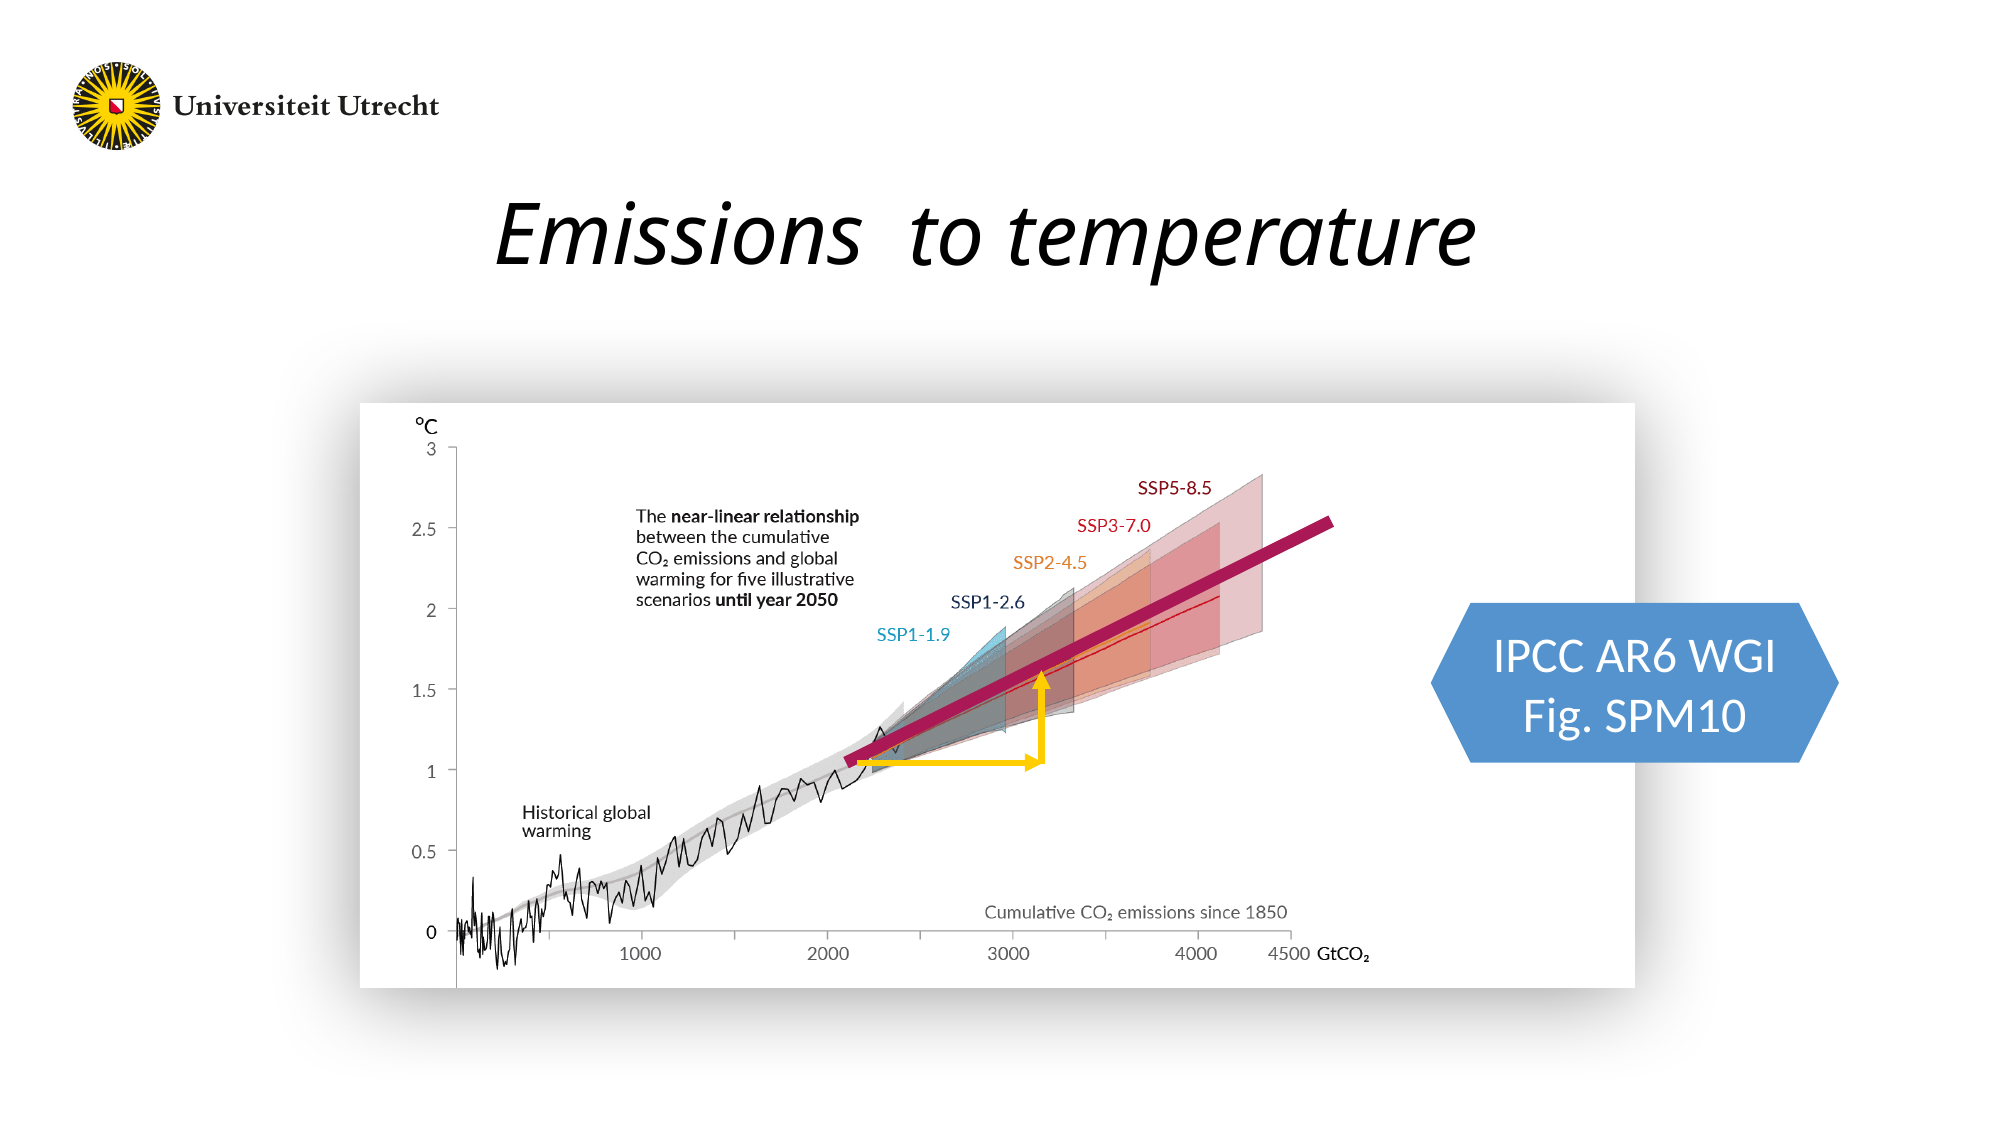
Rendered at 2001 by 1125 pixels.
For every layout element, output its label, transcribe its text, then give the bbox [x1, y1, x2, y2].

text_box IPCC AR6 WGI Fig. SPM10 [1641, 600, 1841, 765]
text_box Emissions [406, 171, 953, 289]
picture [359, 403, 1636, 989]
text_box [845, 520, 1332, 763]
text_box to temperature [644, 172, 1744, 290]
picture [0, 0, 526, 208]
